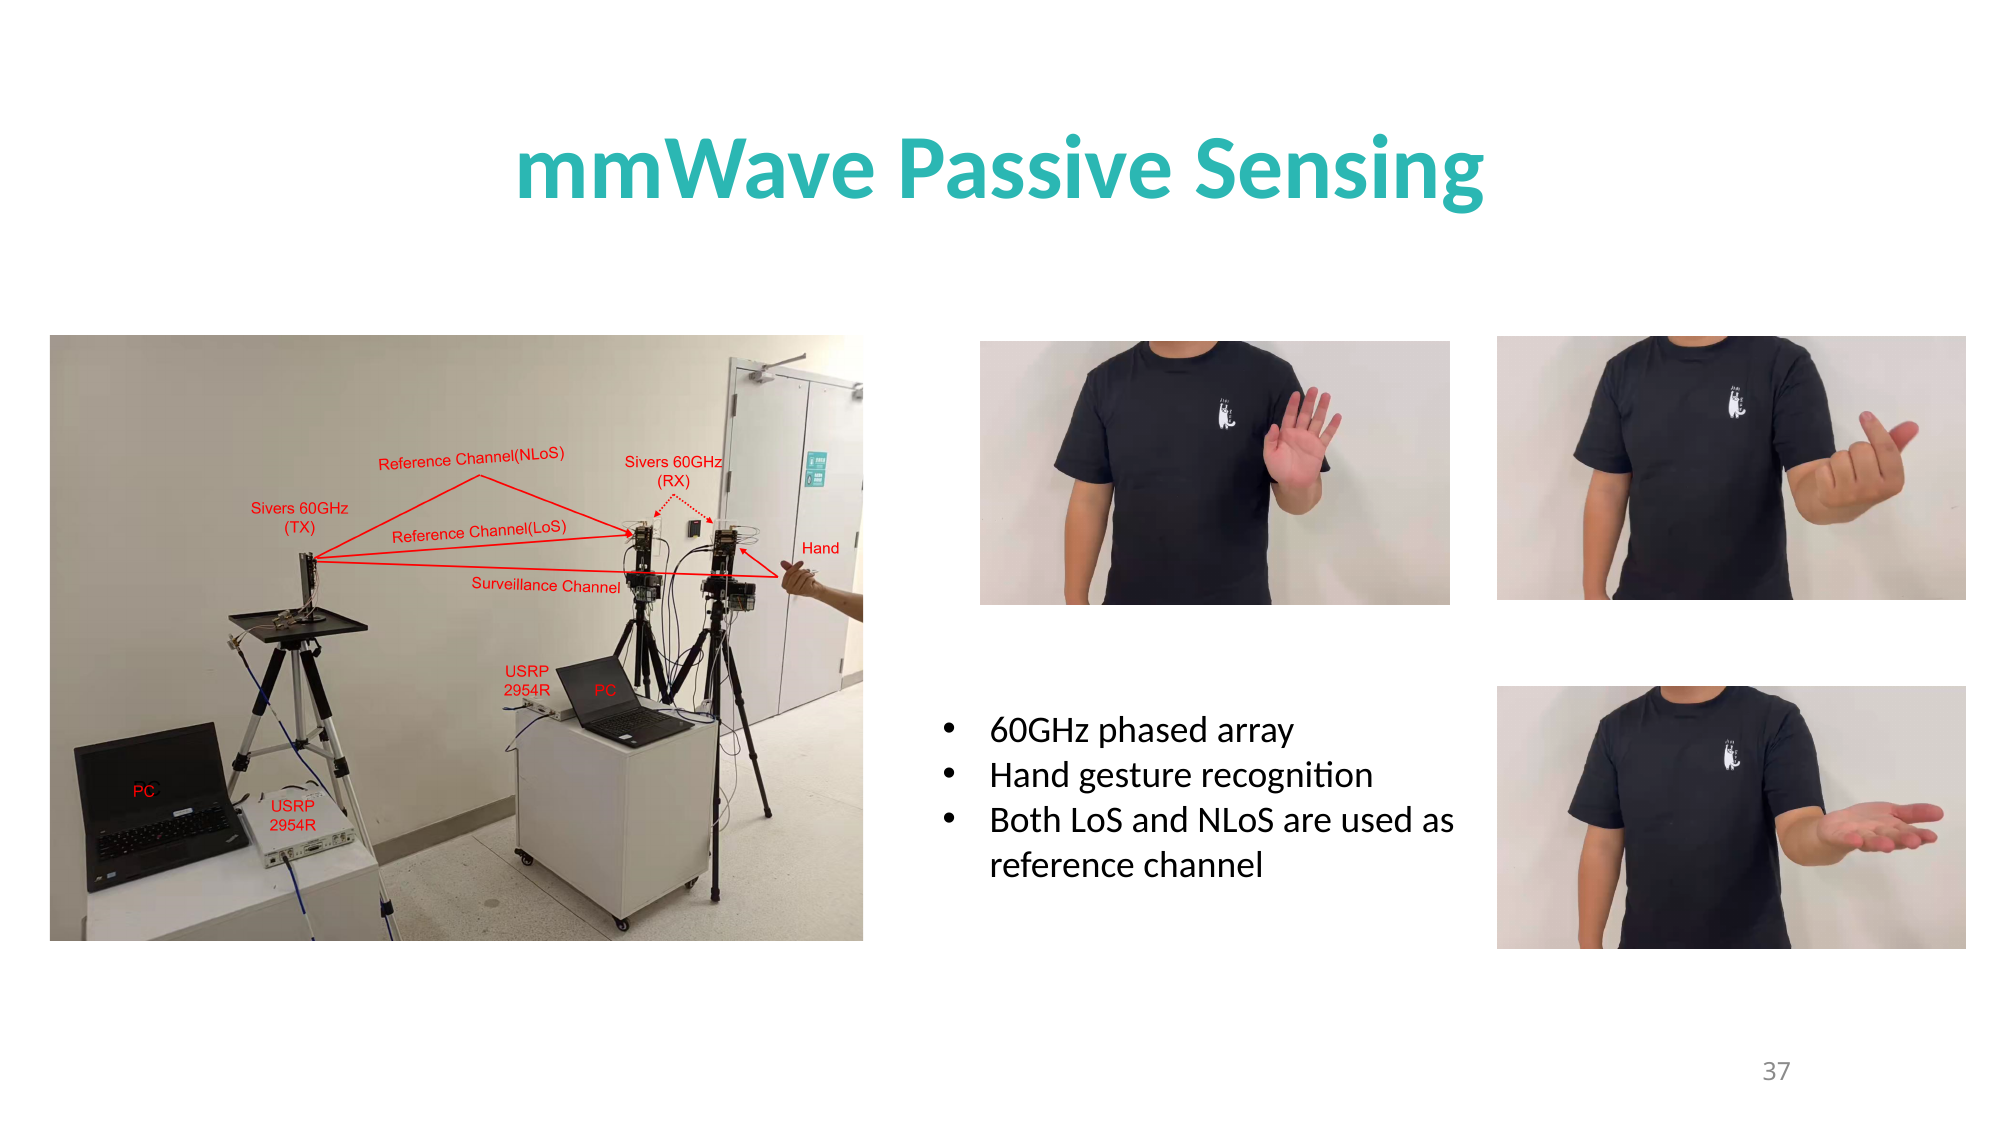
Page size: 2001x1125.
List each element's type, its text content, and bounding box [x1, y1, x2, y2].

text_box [1496, 685, 1967, 950]
picture [49, 335, 864, 941]
slide_number 37 [1356, 1042, 1807, 1103]
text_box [979, 340, 1451, 605]
text_box 60GHz phased array Hand gesture recognition Both LoS and NLoS are used as reference channel [927, 697, 1491, 893]
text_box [1496, 335, 1967, 601]
title mmWave Passive Sensing [137, 59, 1863, 278]
